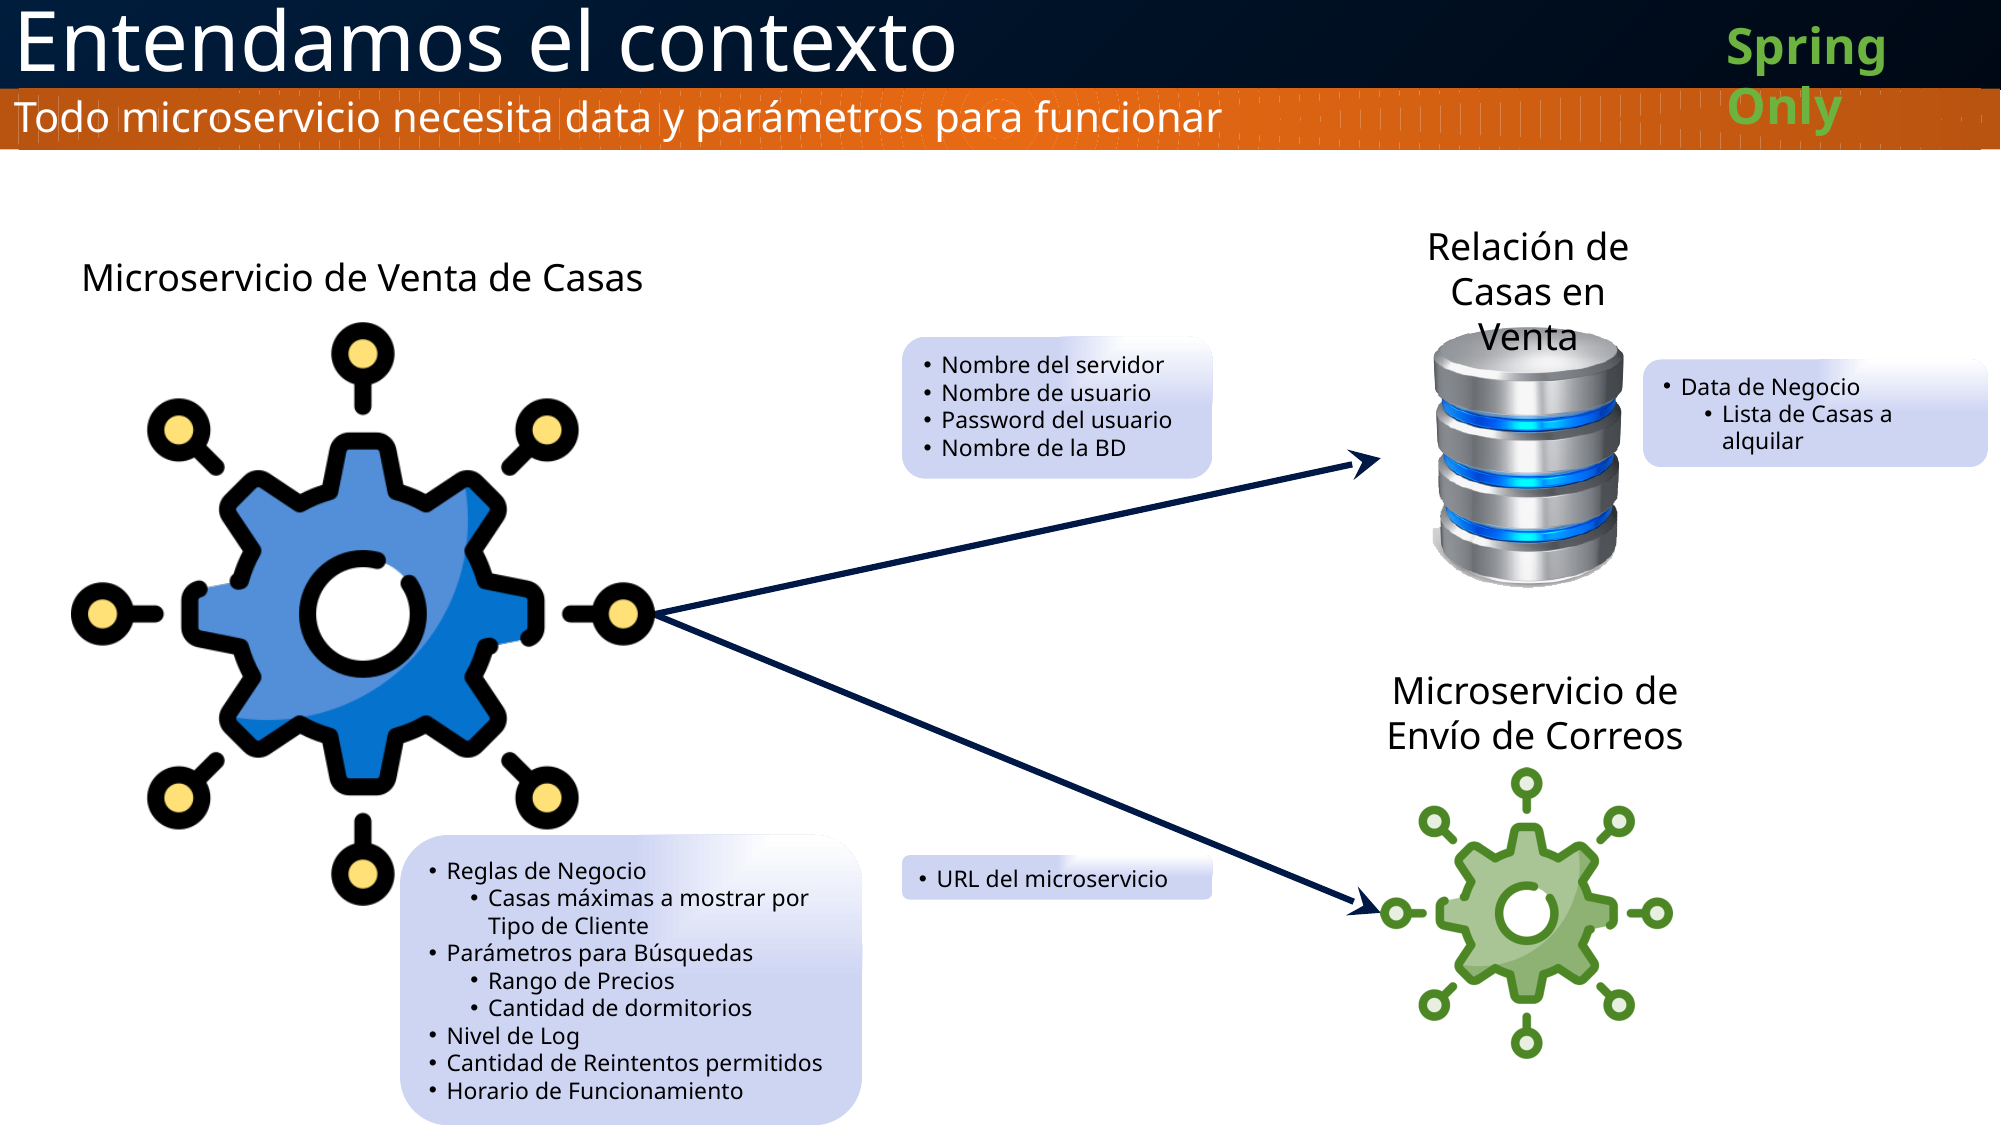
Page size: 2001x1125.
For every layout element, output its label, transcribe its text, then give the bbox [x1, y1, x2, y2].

title Entendamos el contexto [0, 0, 2000, 88]
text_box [654, 614, 1381, 913]
picture [1380, 767, 1673, 1059]
text_box Data de Negocio Lista de Casas a alquilar [1676, 358, 1989, 469]
text_box Nombre del servidor Nombre de usuario Password del usuario Nombre de la BD [900, 335, 1214, 458]
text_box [655, 458, 1381, 614]
text_box Todo microservicio necesita data y parámetros para funcionar [0, 88, 2000, 150]
text_box Reglas de Negocio Casas máximas a mostrar por Tipo de Cliente Parámetros para Búsquedas Rango de Precios Cantidad de dormitorios Nivel de Log Cantidad de Reintentos permitidos Horario de Funcionamiento [399, 906, 864, 1125]
text_box Microservicio de Envío de Correos [1381, 659, 1725, 765]
text_box Spring Only [1711, 7, 2000, 142]
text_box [71, 246, 655, 906]
picture [1380, 310, 1676, 606]
text_box Relación de Casas en Venta [1390, 215, 1667, 310]
